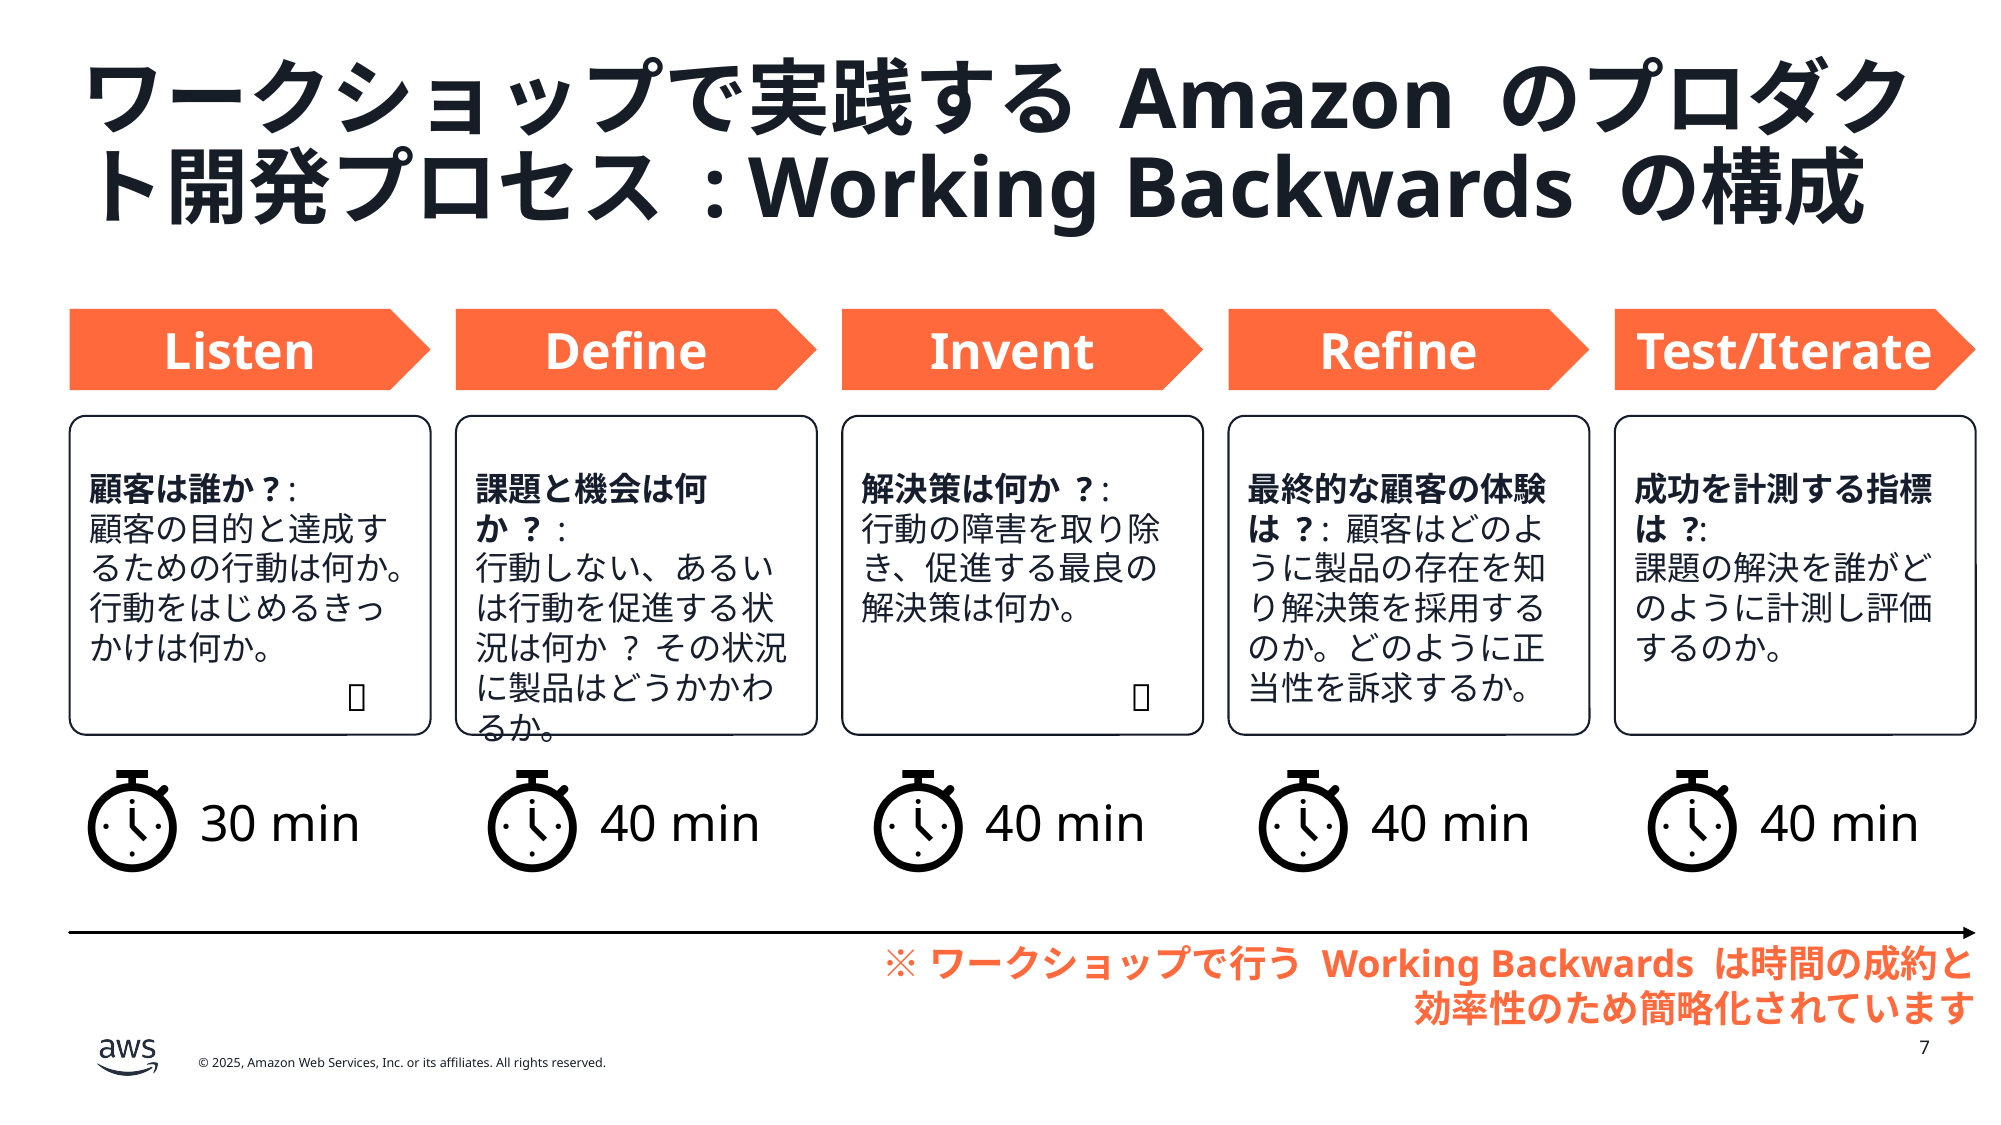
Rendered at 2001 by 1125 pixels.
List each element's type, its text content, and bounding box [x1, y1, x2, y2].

text_box 40 min [981, 783, 1170, 859]
text_box 課題と機会は何か ? : 行動しない、あるいは行動を促進する状況は何か ? その状況に製品はどうかかわるか。 [455, 415, 817, 735]
title ワークショップで実践する Amazon のプロダクト開発プロセス : Working Backwards の構成 [66, 48, 1987, 150]
text_box Test/Iterate [1614, 308, 1976, 391]
text_box 30 min [195, 783, 384, 859]
picture [69, 758, 195, 885]
picture [1629, 758, 1755, 885]
text_box 顧客は誰か? : 顧客の目的と達成するための行動は何か。行動をはじめるきっかけは何か。 [69, 415, 431, 735]
text_box 成功を計測する指標は ?: 課題の解決を誰がどのように計測し評価するのか。 [1614, 415, 1976, 735]
text_box 40 min [1366, 783, 1555, 859]
text_box 40 min [595, 783, 784, 859]
text_box Refine [1228, 308, 1590, 391]
picture [1240, 758, 1366, 885]
text_box 🤖 [330, 667, 456, 727]
text_box ※ワークショップで行う Working Backwards は時間の成約と 効率性のため簡略化されています [56, 932, 1976, 1038]
text_box 40 min [1755, 783, 1944, 859]
picture [469, 758, 595, 885]
picture [855, 758, 981, 885]
text_box Define [455, 308, 817, 391]
text_box Listen [69, 308, 431, 391]
picture [97, 1039, 158, 1076]
text_box 最終的な顧客の体験は ? : 顧客はどのように製品の存在を知り解決策を採用するのか。どのように正当性を訴求するか。 [1228, 415, 1590, 735]
text_box Invent [842, 308, 1204, 391]
text_box 解決策は何か ? : 行動の障害を取り除き、促進する最良の解決策は何か。 [842, 415, 1204, 735]
slide_number 7 [1495, 1038, 1945, 1079]
text_box 🤖 [1115, 667, 1241, 727]
